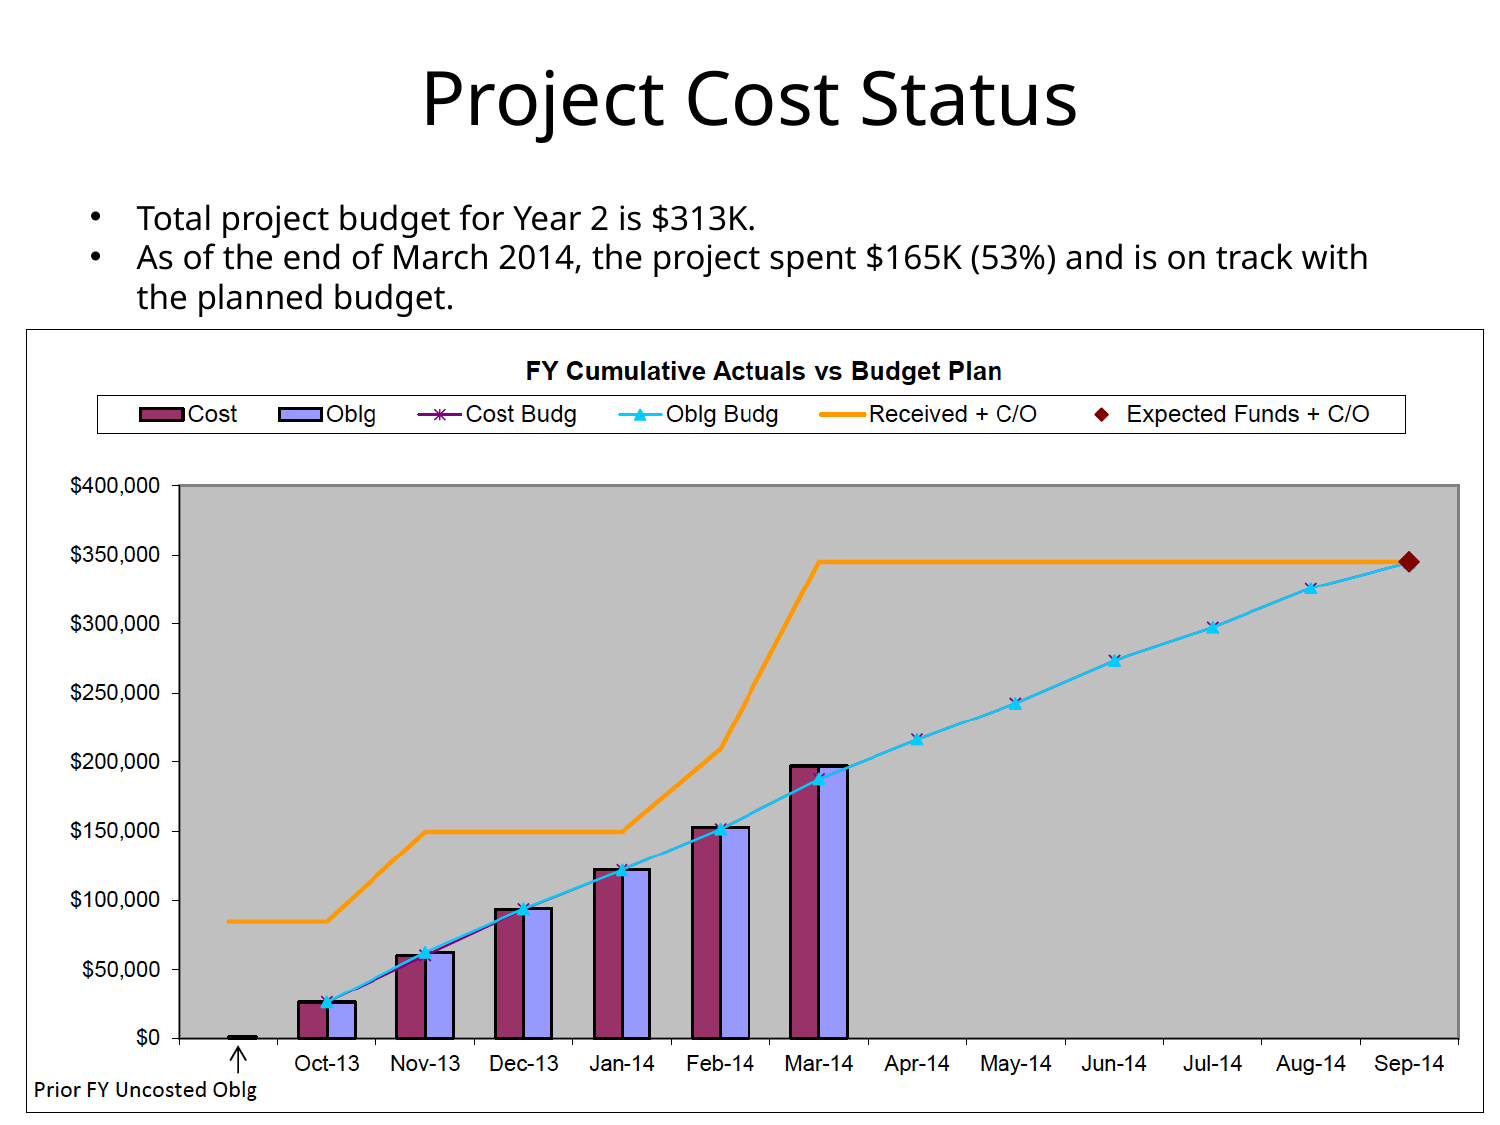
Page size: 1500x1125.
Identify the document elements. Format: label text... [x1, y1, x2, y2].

picture [0, 317, 1500, 1125]
text_box Total project budget for Year 2 is $313K. As of the end of March 2014, the project spent $165K (53%) and is on track with the planned budget. [74, 189, 1418, 315]
title Project Cost Status [75, 1, 1425, 190]
